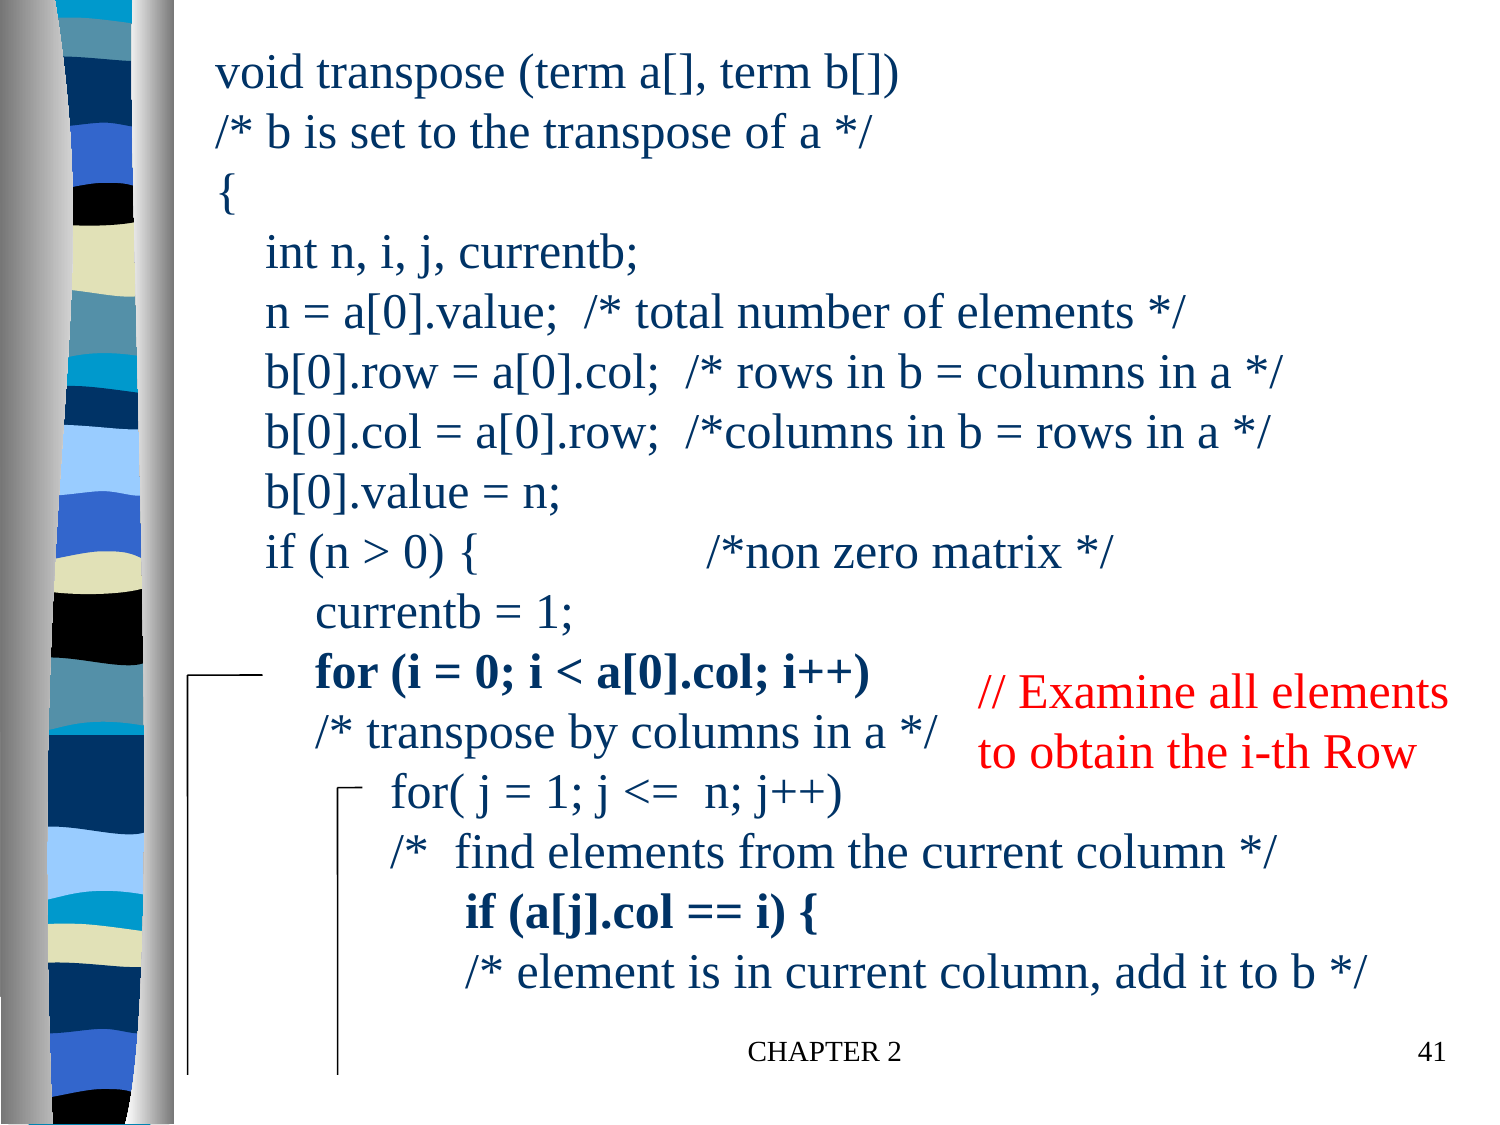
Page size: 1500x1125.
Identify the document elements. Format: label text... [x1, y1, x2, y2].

slide_number 41 [1149, 1025, 1463, 1100]
title void transpose (term a[], term b[]) /* b is set to the transpose of a */ { int n, i, j, currentb; n = a[0].value; /* total number of elements */ b[0].row = a[0].col; /* rows in b = columns in a */ b[0].col = a[0].row; /*columns in b = rows in a */ b[0].value = n; if (n > 0) { /*non zero matrix */ currentb = 1; for (i = 0; i < a[0].col; i++) /* transpose by columns in a */ for( j = 1; j <= n; j++) /* find elements from the current column */ if (a[j].col == i) { /* element is in current column, add it to b */ [200, 50, 1424, 988]
text_box // Examine all elements to obtain the i-th Row [963, 651, 1465, 786]
footer CHAPTER 2 [587, 1025, 1063, 1100]
